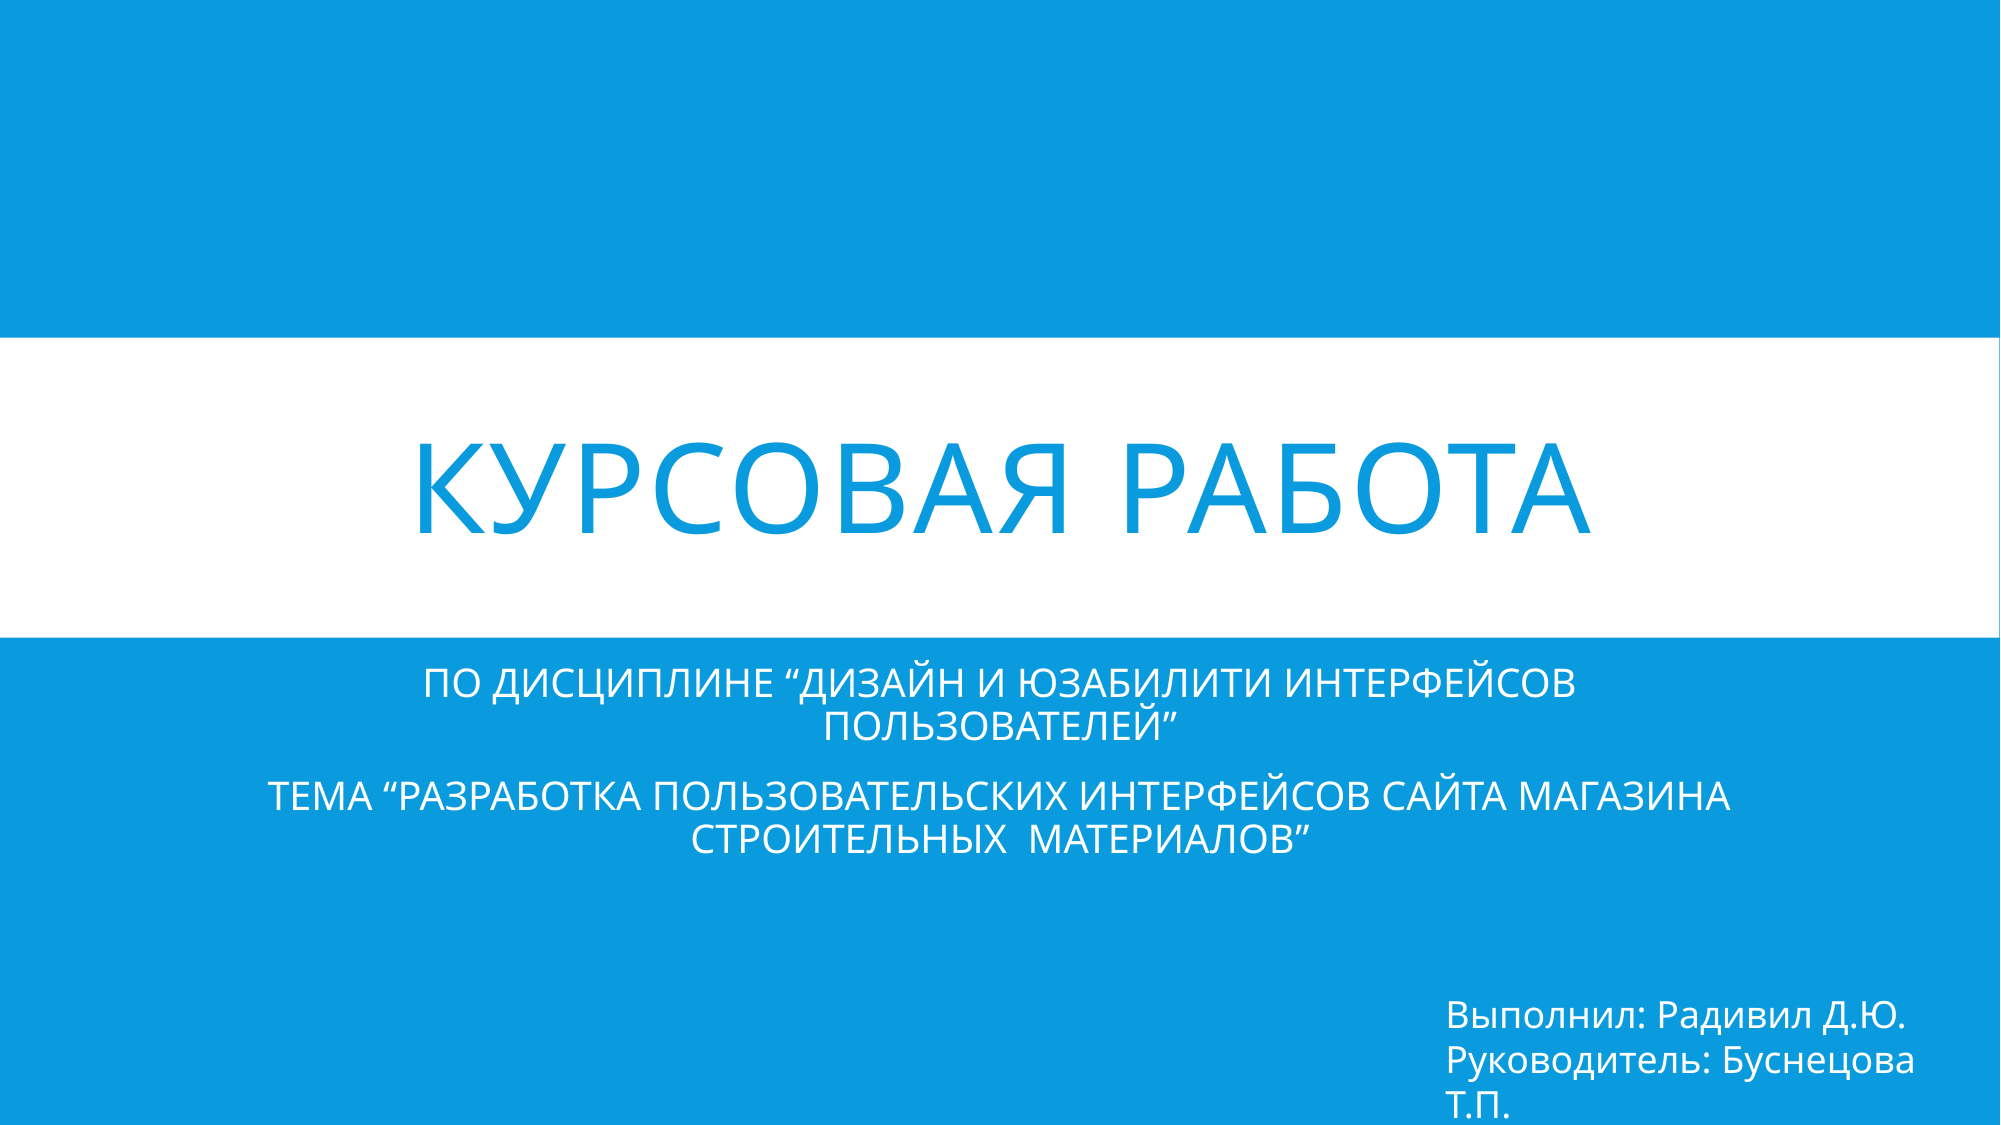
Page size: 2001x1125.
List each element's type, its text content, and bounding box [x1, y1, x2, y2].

text_box Выполнил: Радивил Д.Ю. Руководитель: Буснецова Т.П. [1430, 983, 1975, 1125]
title Курсовая работа [60, 355, 1942, 641]
subtitle ПО ДИСЦИПЛИНЕ “ДИЗАЙН И ЮЗАБИЛИТИ ИНТЕРФЕЙСОВ ПОЛЬЗОВАТЕЛЕЙ” ТЕМА “РАЗРАБОТКА ПОЛЬЗОВАТЕЛЬСКИХ ИНТЕРФЕЙСОВ САЙТА МАГАЗИНА СТРОИТЕЛЬНЫХ МАТЕРИАЛОВ” [249, 655, 1750, 871]
